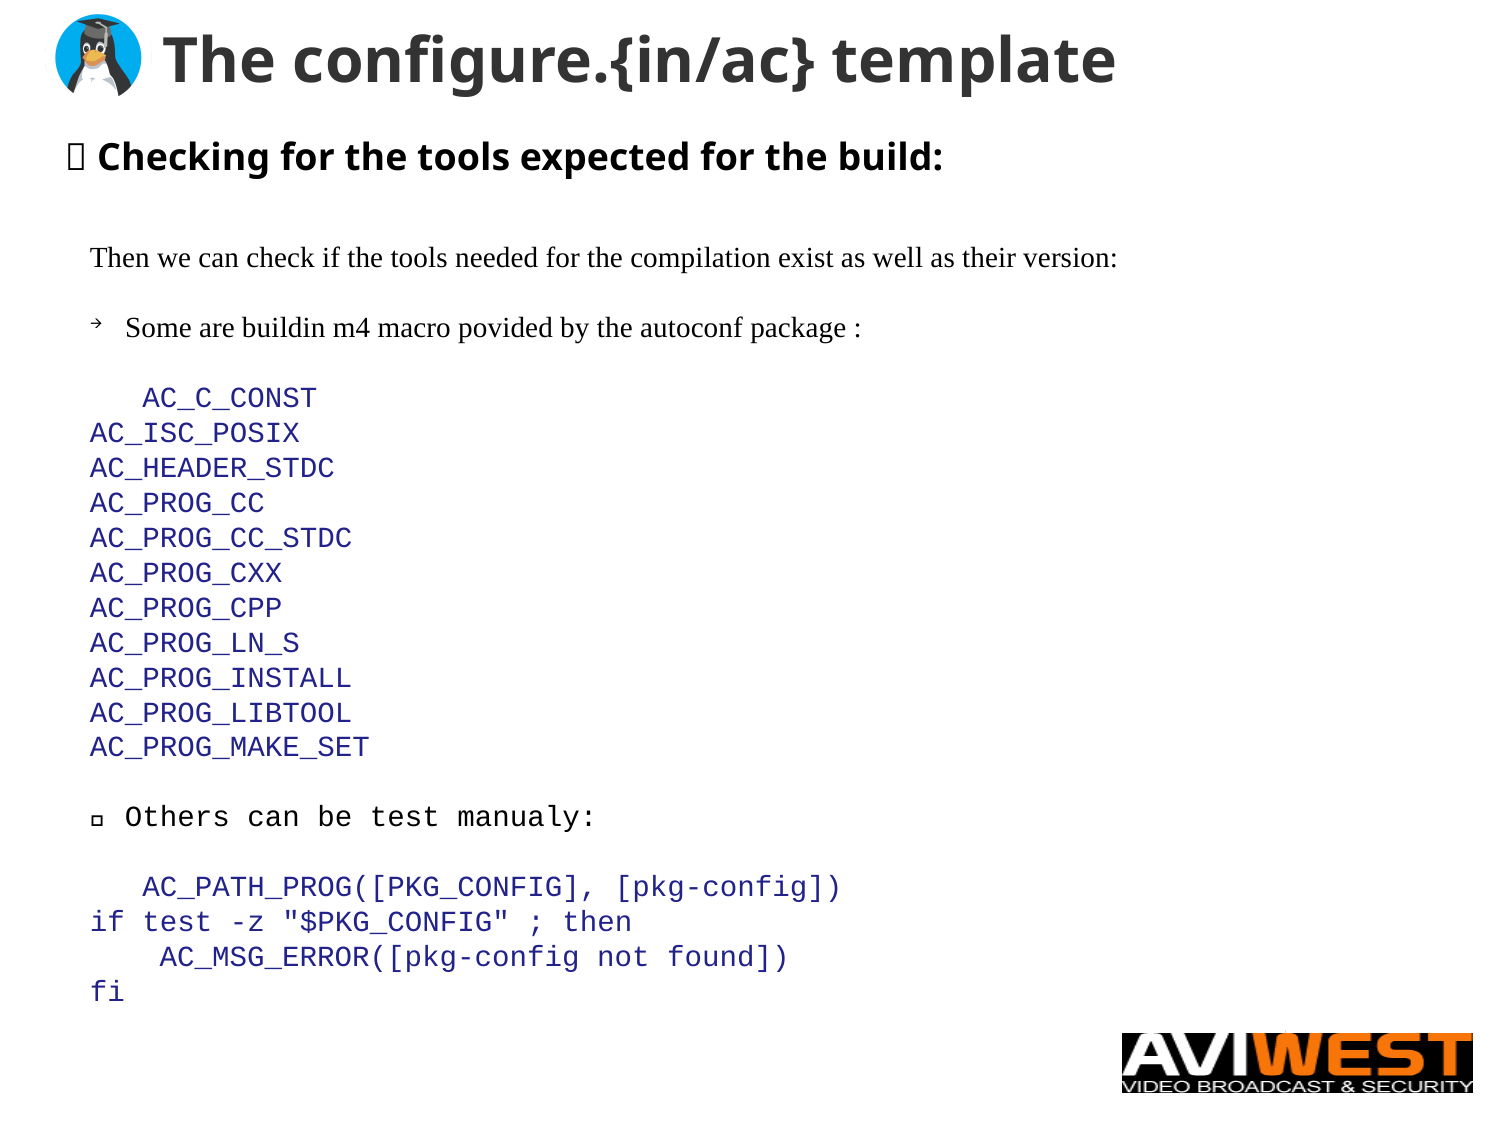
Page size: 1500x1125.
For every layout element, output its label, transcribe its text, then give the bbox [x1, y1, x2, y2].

text_box [75, 187, 1500, 975]
picture [44, 3, 152, 112]
text_box  Checking for the tools expected for the build: [50, 125, 1400, 185]
text_box The configure.{in/ac} template [162, 12, 1473, 117]
picture [1122, 1033, 1473, 1093]
text_box Then we can check if the tools needed for the compilation exist as well as their version: Some are buildin m4 macro povided by the autoconf package : AC_C_CONST AC_ISC_POSIX AC_HEADER_STDC AC_PROG_CC AC_PROG_CC_STDC AC_PROG_CXX AC_PROG_CPP AC_PROG_LN_S AC_PROG_INSTALL AC_PROG_LIBTOOL AC_PROG_MAKE_SET  Others can be test manualy: AC_PATH_PROG([PKG_CONFIG], [pkg-config]) if test -z "$PKG_CONFIG" ; then AC_MSG_ERROR([pkg-config not found]) fi [74, 230, 1472, 1063]
